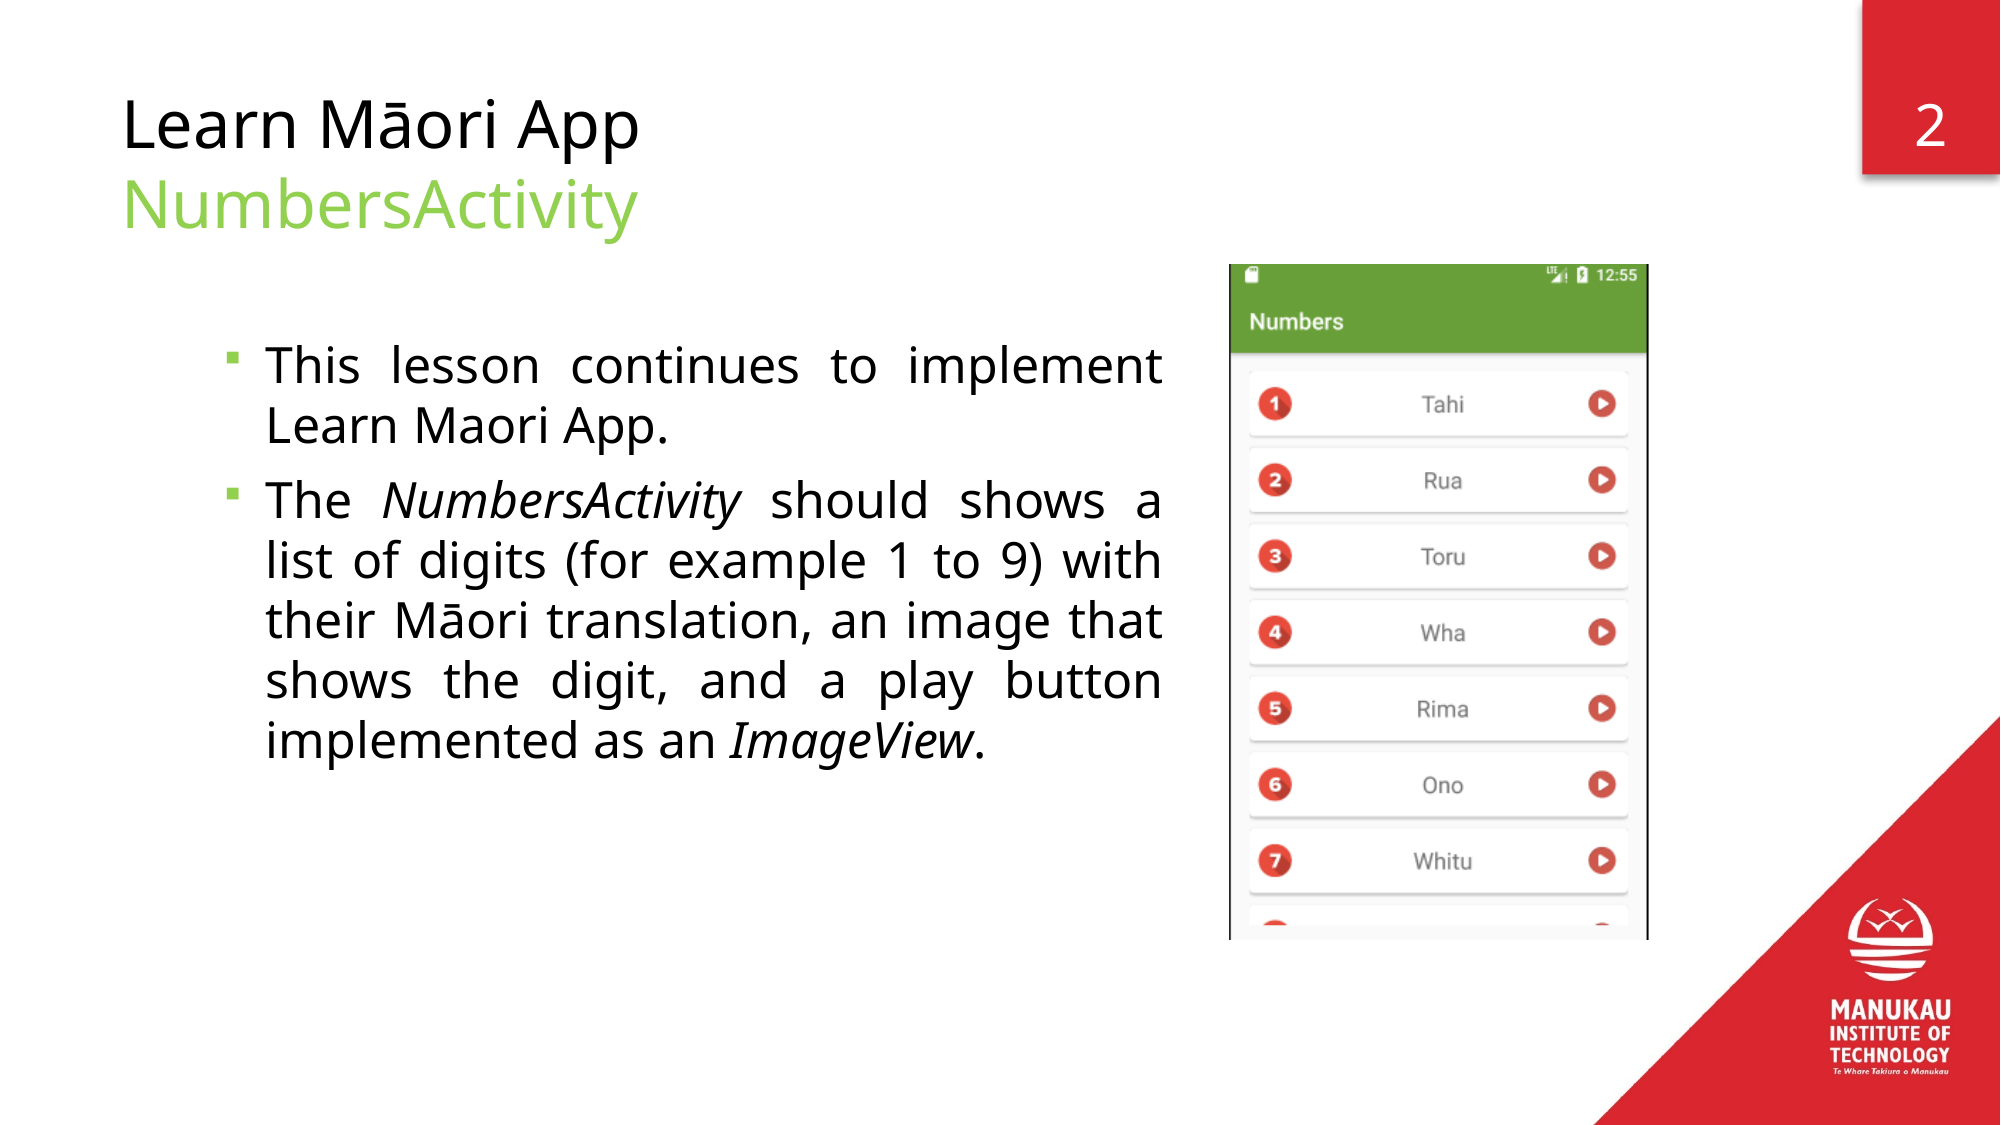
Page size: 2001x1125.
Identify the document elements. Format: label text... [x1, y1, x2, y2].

list This lesson continues to implement Learn Maori App. The NumbersActivity should shows a list of digits (for example 1 to 9) with their Māori translation, an image that shows the digit, and a play button implemented as an ImageView. [208, 325, 1179, 1005]
picture [1228, 264, 2000, 1125]
title Learn Māori App NumbersActivity [106, 74, 1649, 304]
text_box 2 [1862, 0, 2000, 175]
